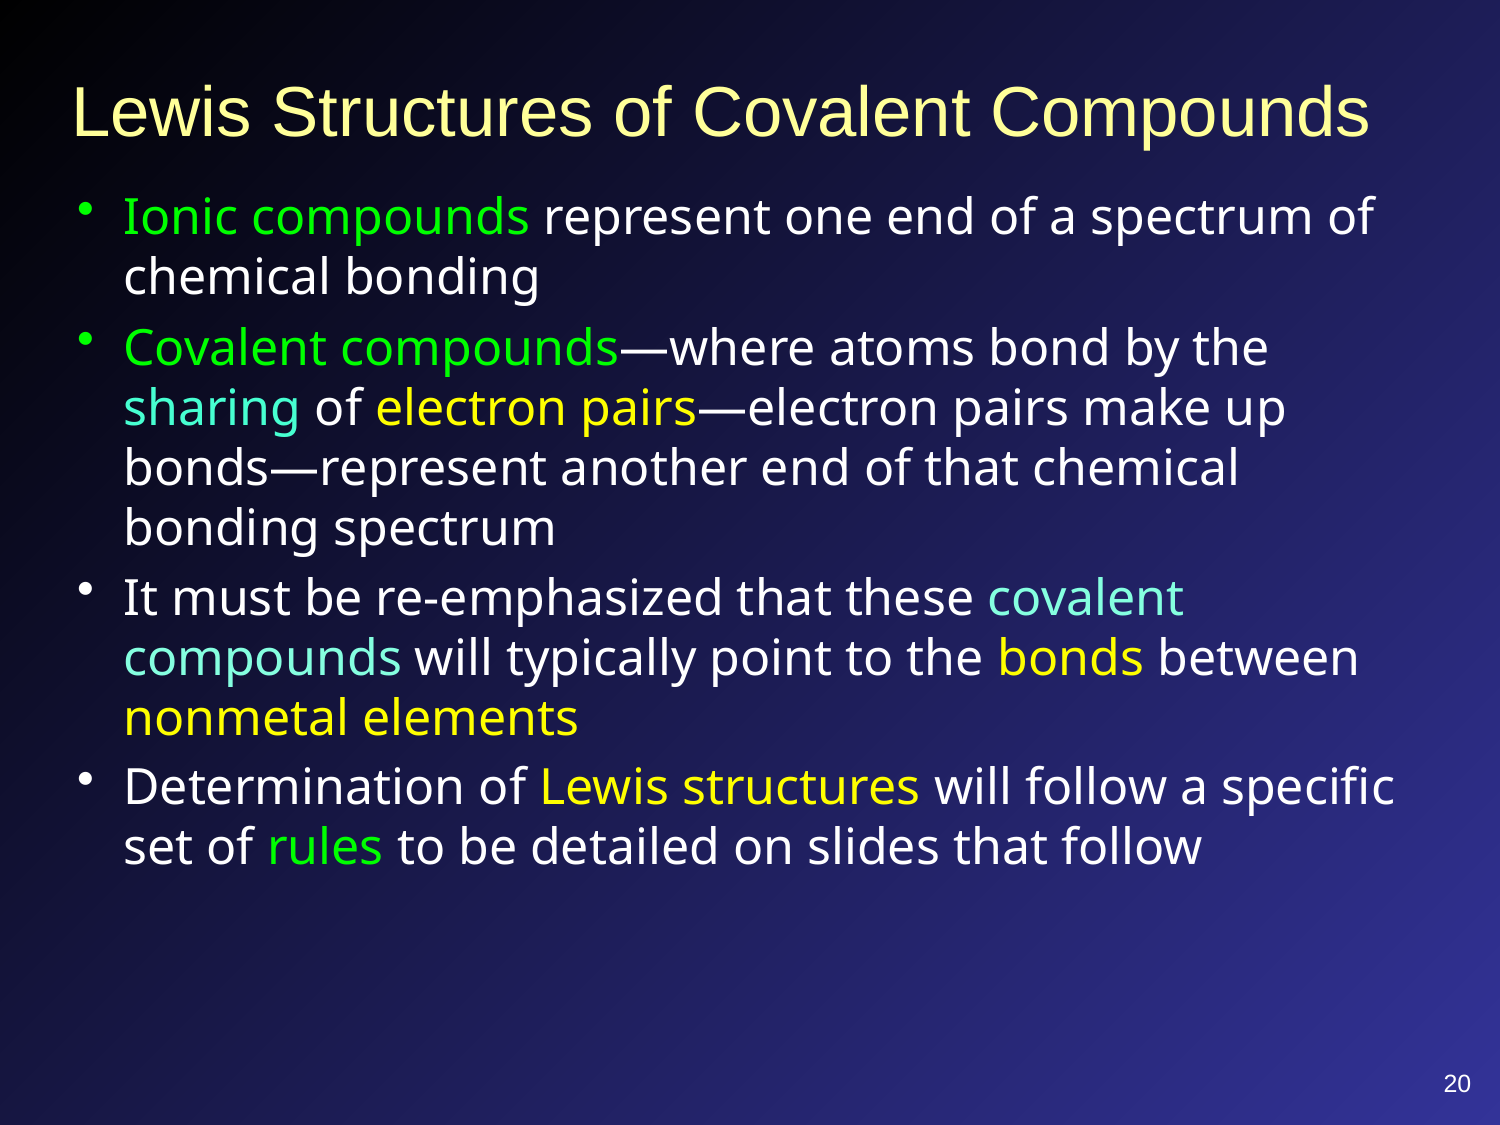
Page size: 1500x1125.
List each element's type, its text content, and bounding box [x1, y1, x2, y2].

slide_number 20 [1148, 1052, 1487, 1112]
title Lewis Structures of Covalent Compounds [56, 57, 1439, 159]
list Ionic compounds represent one end of a spectrum of chemical bonding Covalent compounds—where atoms bond by the sharing of electron pairs—electron pairs make up bonds—represent another end of that chemical bonding spectrum It must be re-emphasized that these covalent compounds will typically point to the bonds between nonmetal elements Determination of Lewis structures will follow a specific set of rules to be detailed on slides that follow [61, 177, 1439, 1053]
